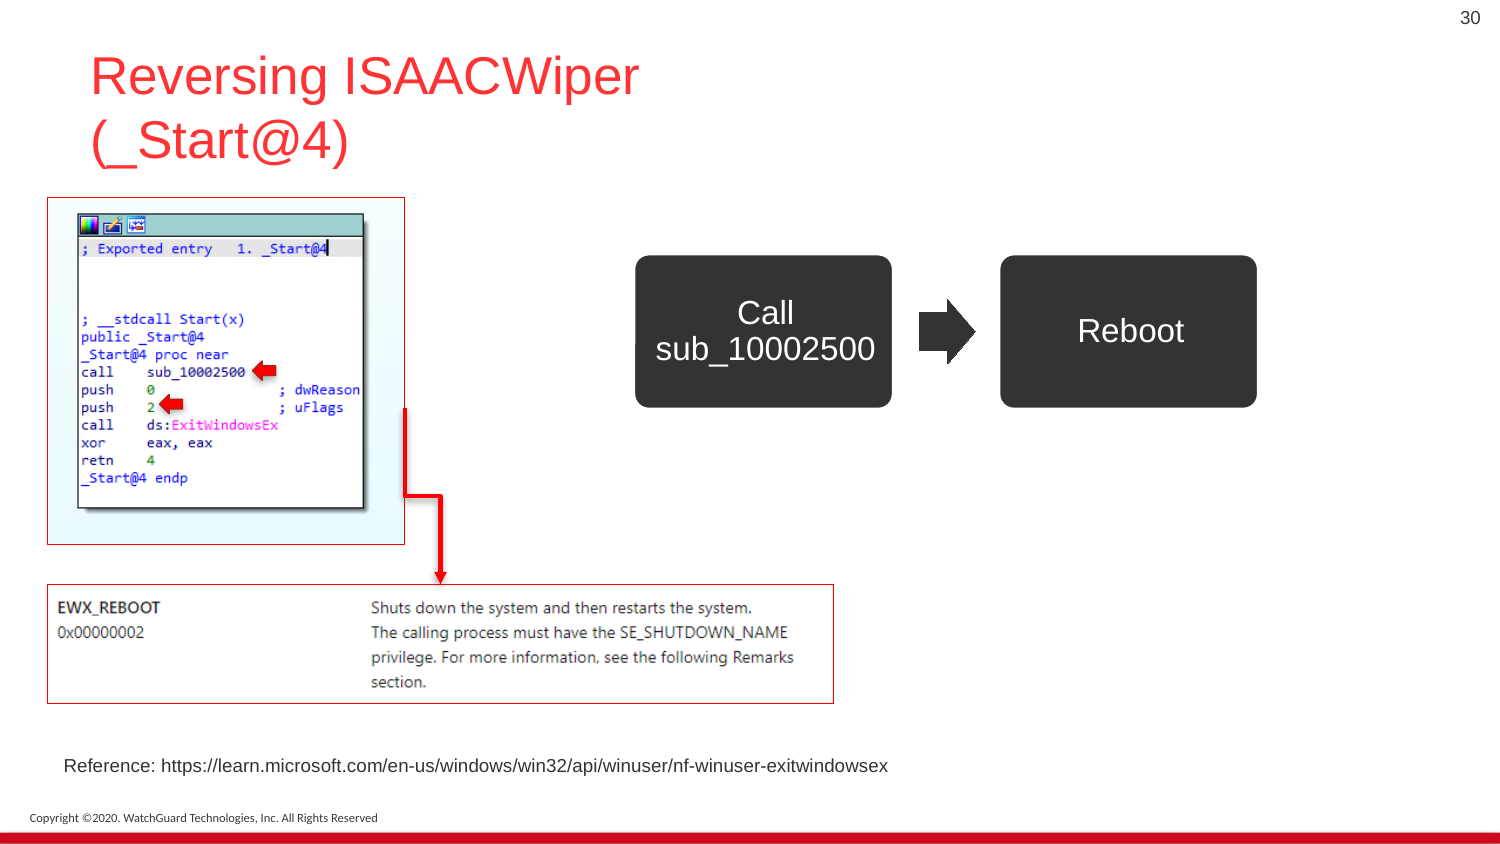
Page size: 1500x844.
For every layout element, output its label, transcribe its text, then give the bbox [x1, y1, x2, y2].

title Reversing ISAACWiper (_Start@4) [75, 33, 928, 177]
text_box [334, 478, 512, 515]
picture [47, 196, 405, 545]
text_box Reference: https://learn.microsoft.com/en-us/windows/win32/api/winuser/nf-winuser-exitwindowsex [39, 746, 1327, 784]
picture [47, 584, 834, 705]
slide_number 30 [1398, 0, 1497, 40]
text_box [632, 99, 1260, 564]
